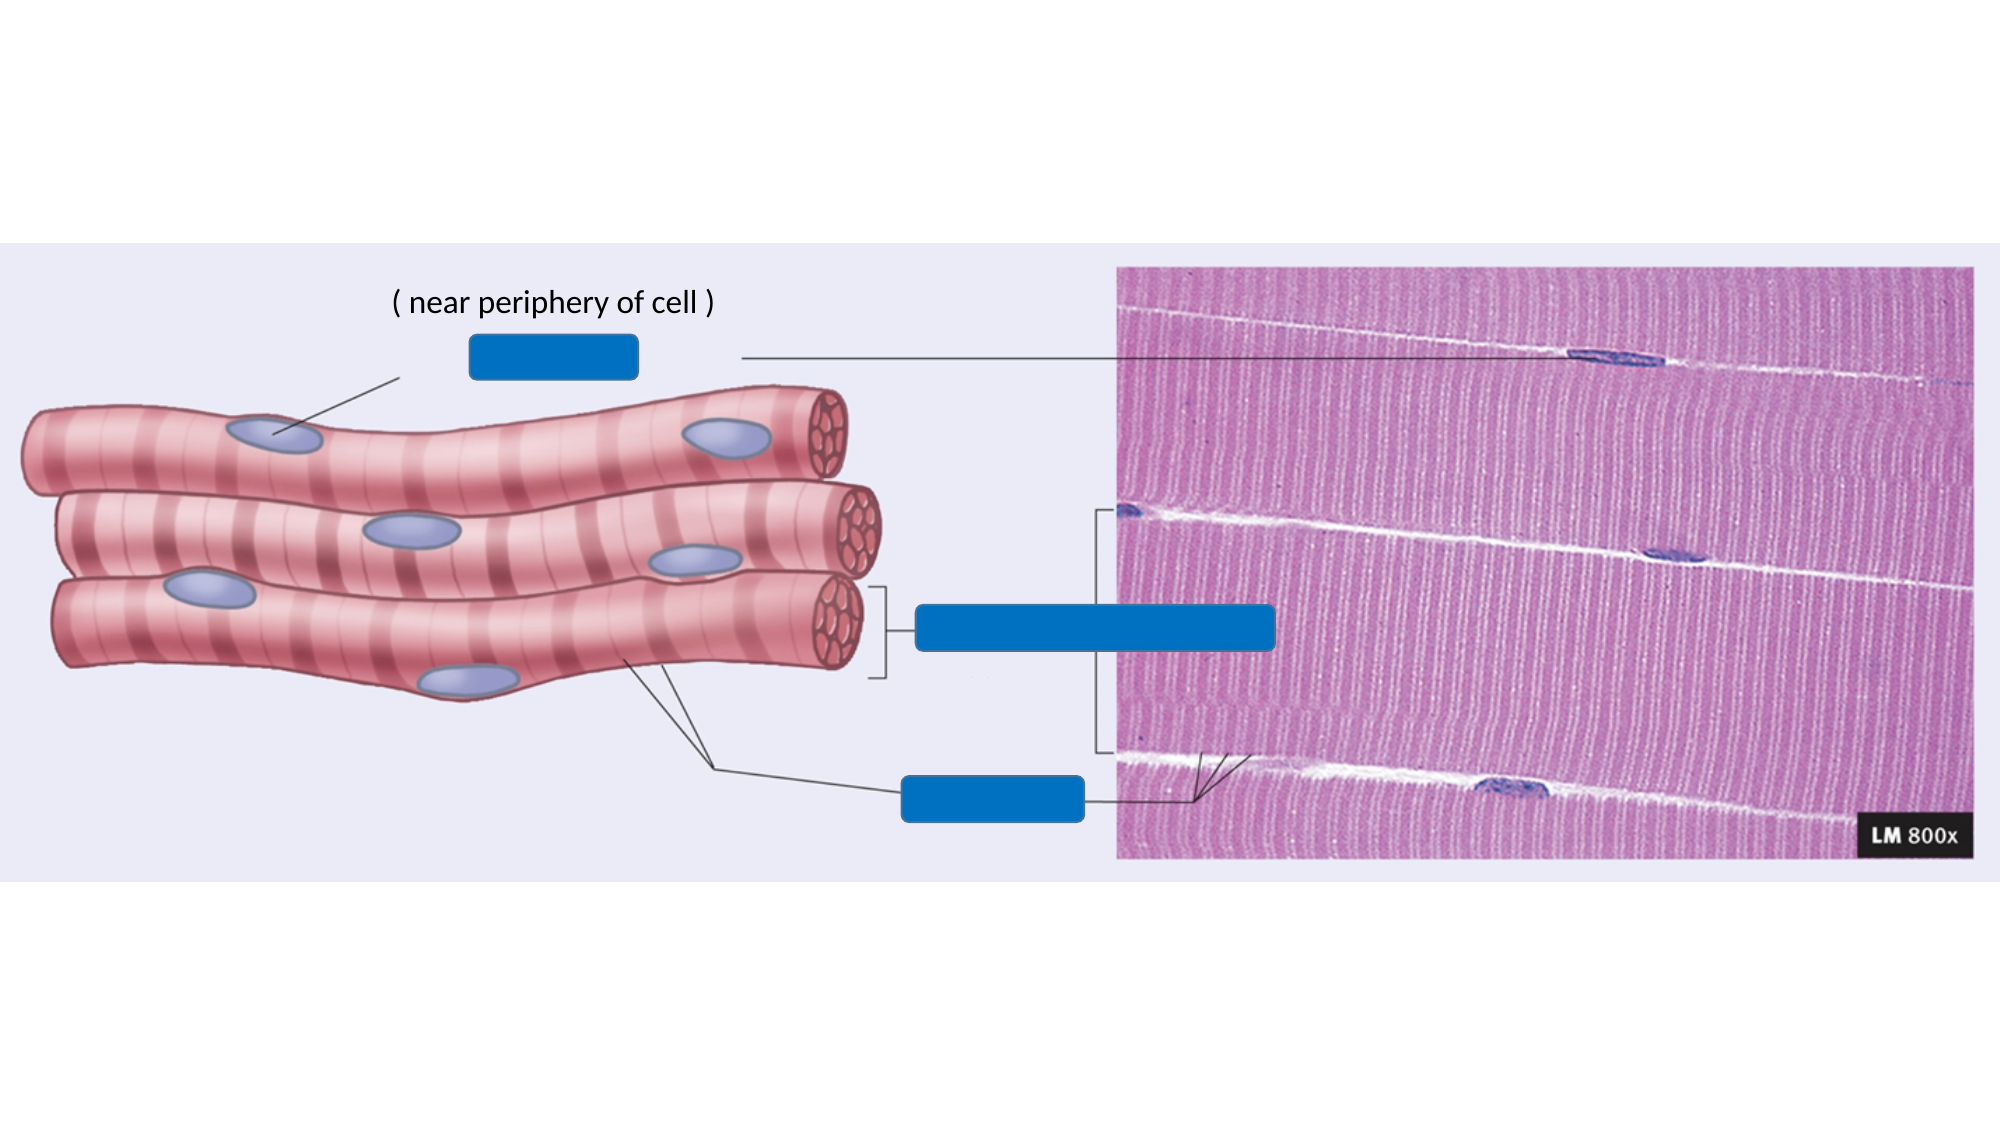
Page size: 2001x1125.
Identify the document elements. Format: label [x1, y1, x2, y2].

picture [0, 243, 2000, 882]
